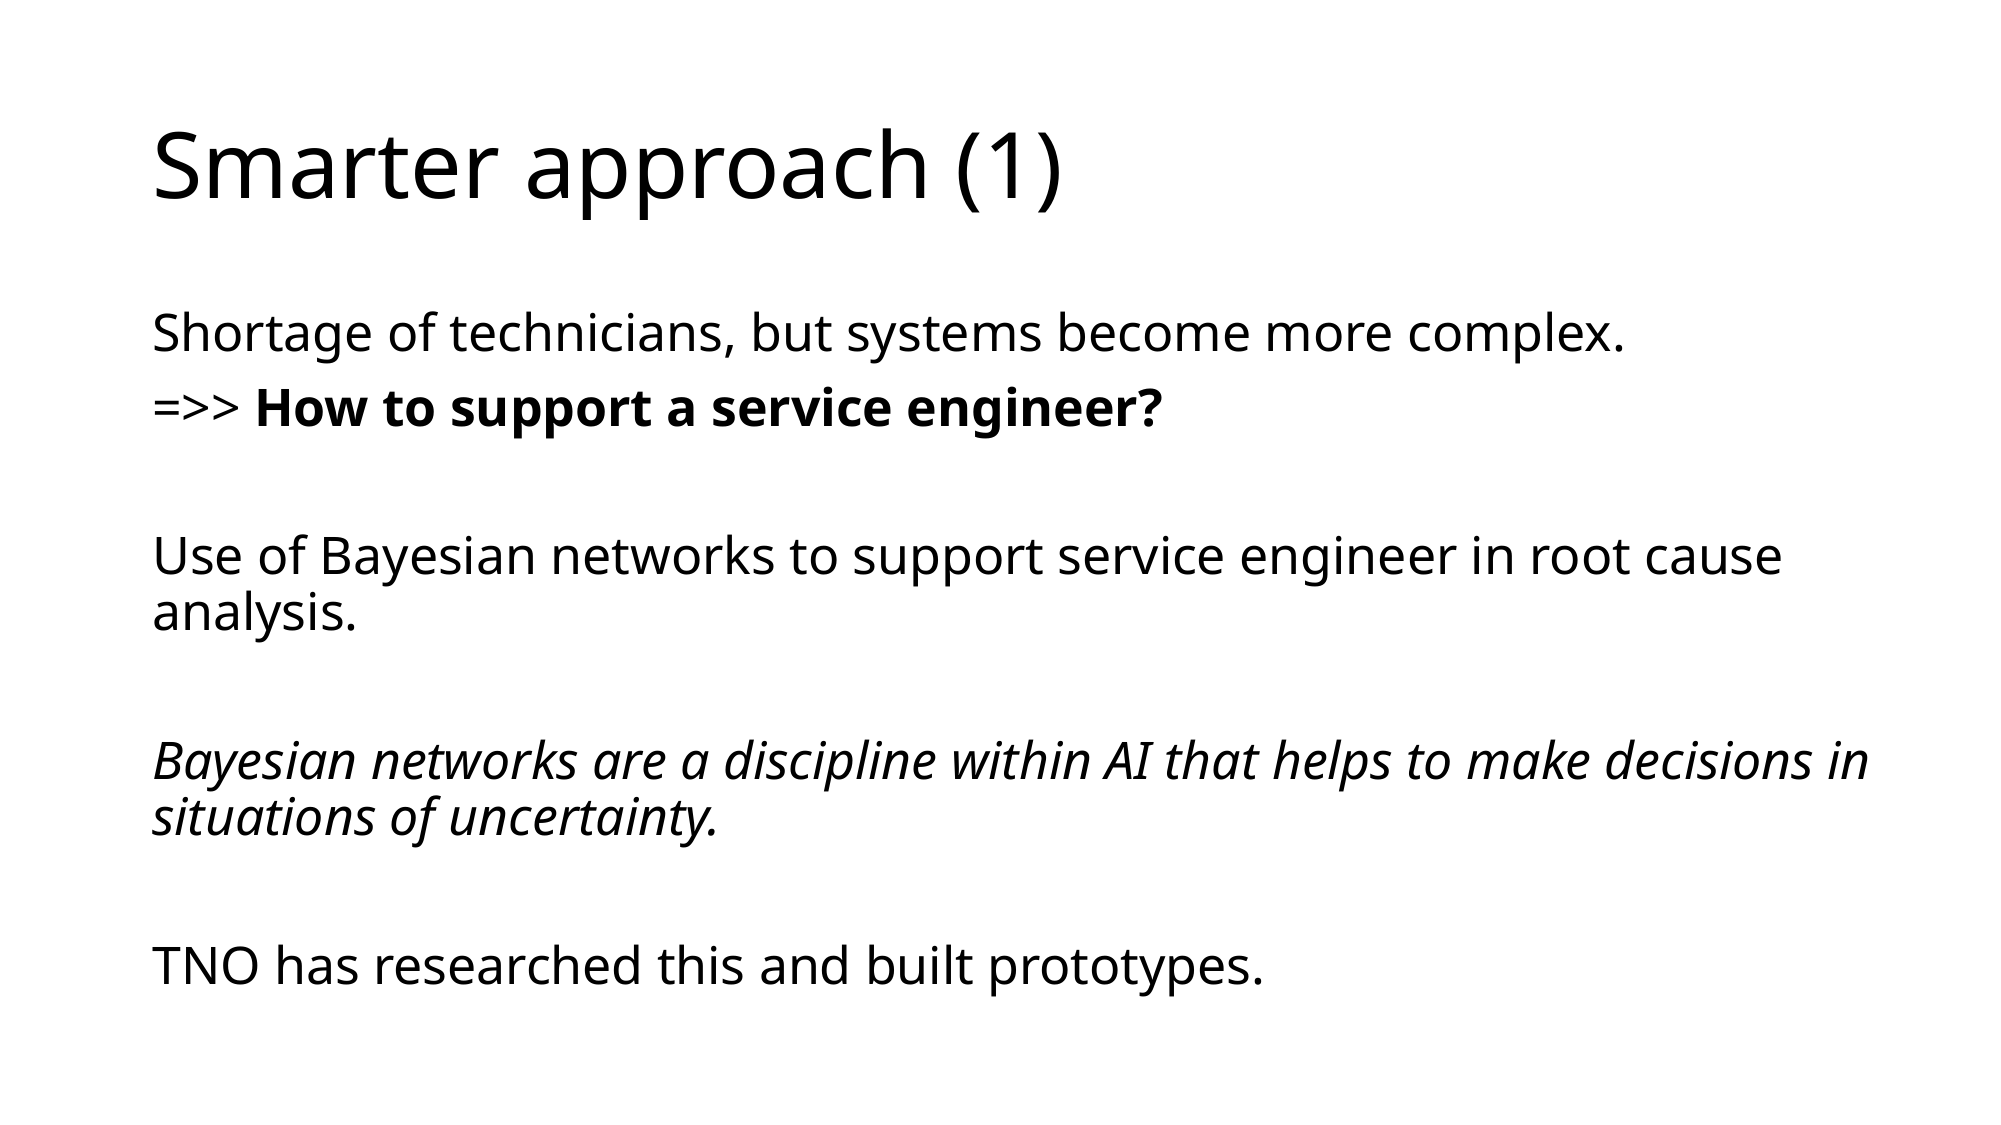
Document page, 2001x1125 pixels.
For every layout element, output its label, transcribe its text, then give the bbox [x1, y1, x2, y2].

list Shortage of technicians, but systems become more complex. =>> How to support a service engineer? Use of Bayesian networks to support service engineer in root cause analysis. Bayesian networks are a discipline within AI that helps to make decisions in situations of uncertainty. TNO has researched this and built prototypes. [137, 299, 1946, 1008]
title Smarter approach (1) [137, 59, 1863, 278]
